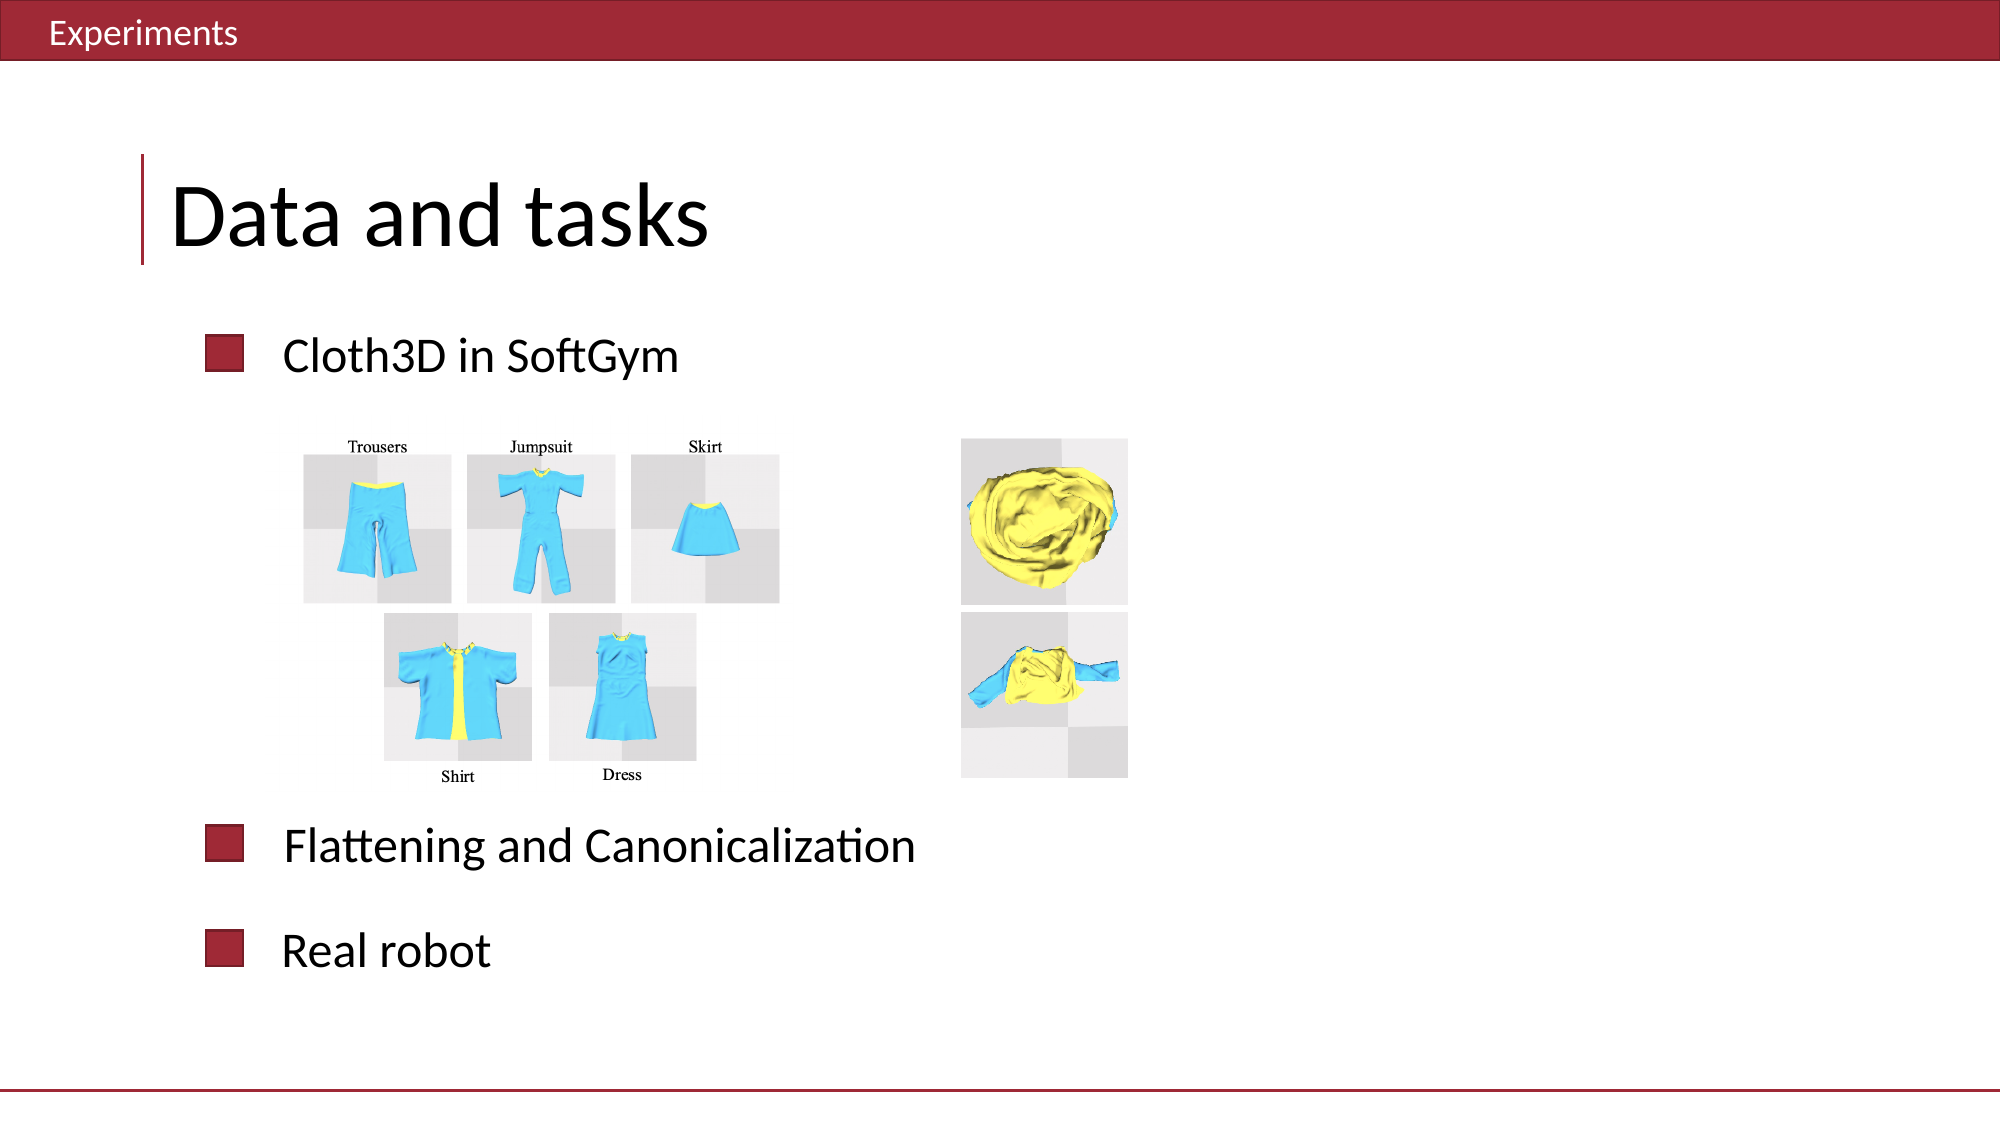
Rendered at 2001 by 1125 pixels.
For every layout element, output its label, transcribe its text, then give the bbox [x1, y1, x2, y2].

picture [946, 415, 1142, 792]
text_box [205, 824, 244, 862]
text_box Flattening and Canonicalization [269, 804, 943, 880]
text_box Real robot [266, 909, 507, 985]
text_box [205, 334, 244, 372]
text_box Cloth3D in SoftGym [268, 315, 696, 390]
title Data and tasks [155, 122, 1680, 274]
text_box [205, 929, 244, 967]
picture [265, 415, 794, 792]
text_box Experiments [0, 0, 2000, 61]
